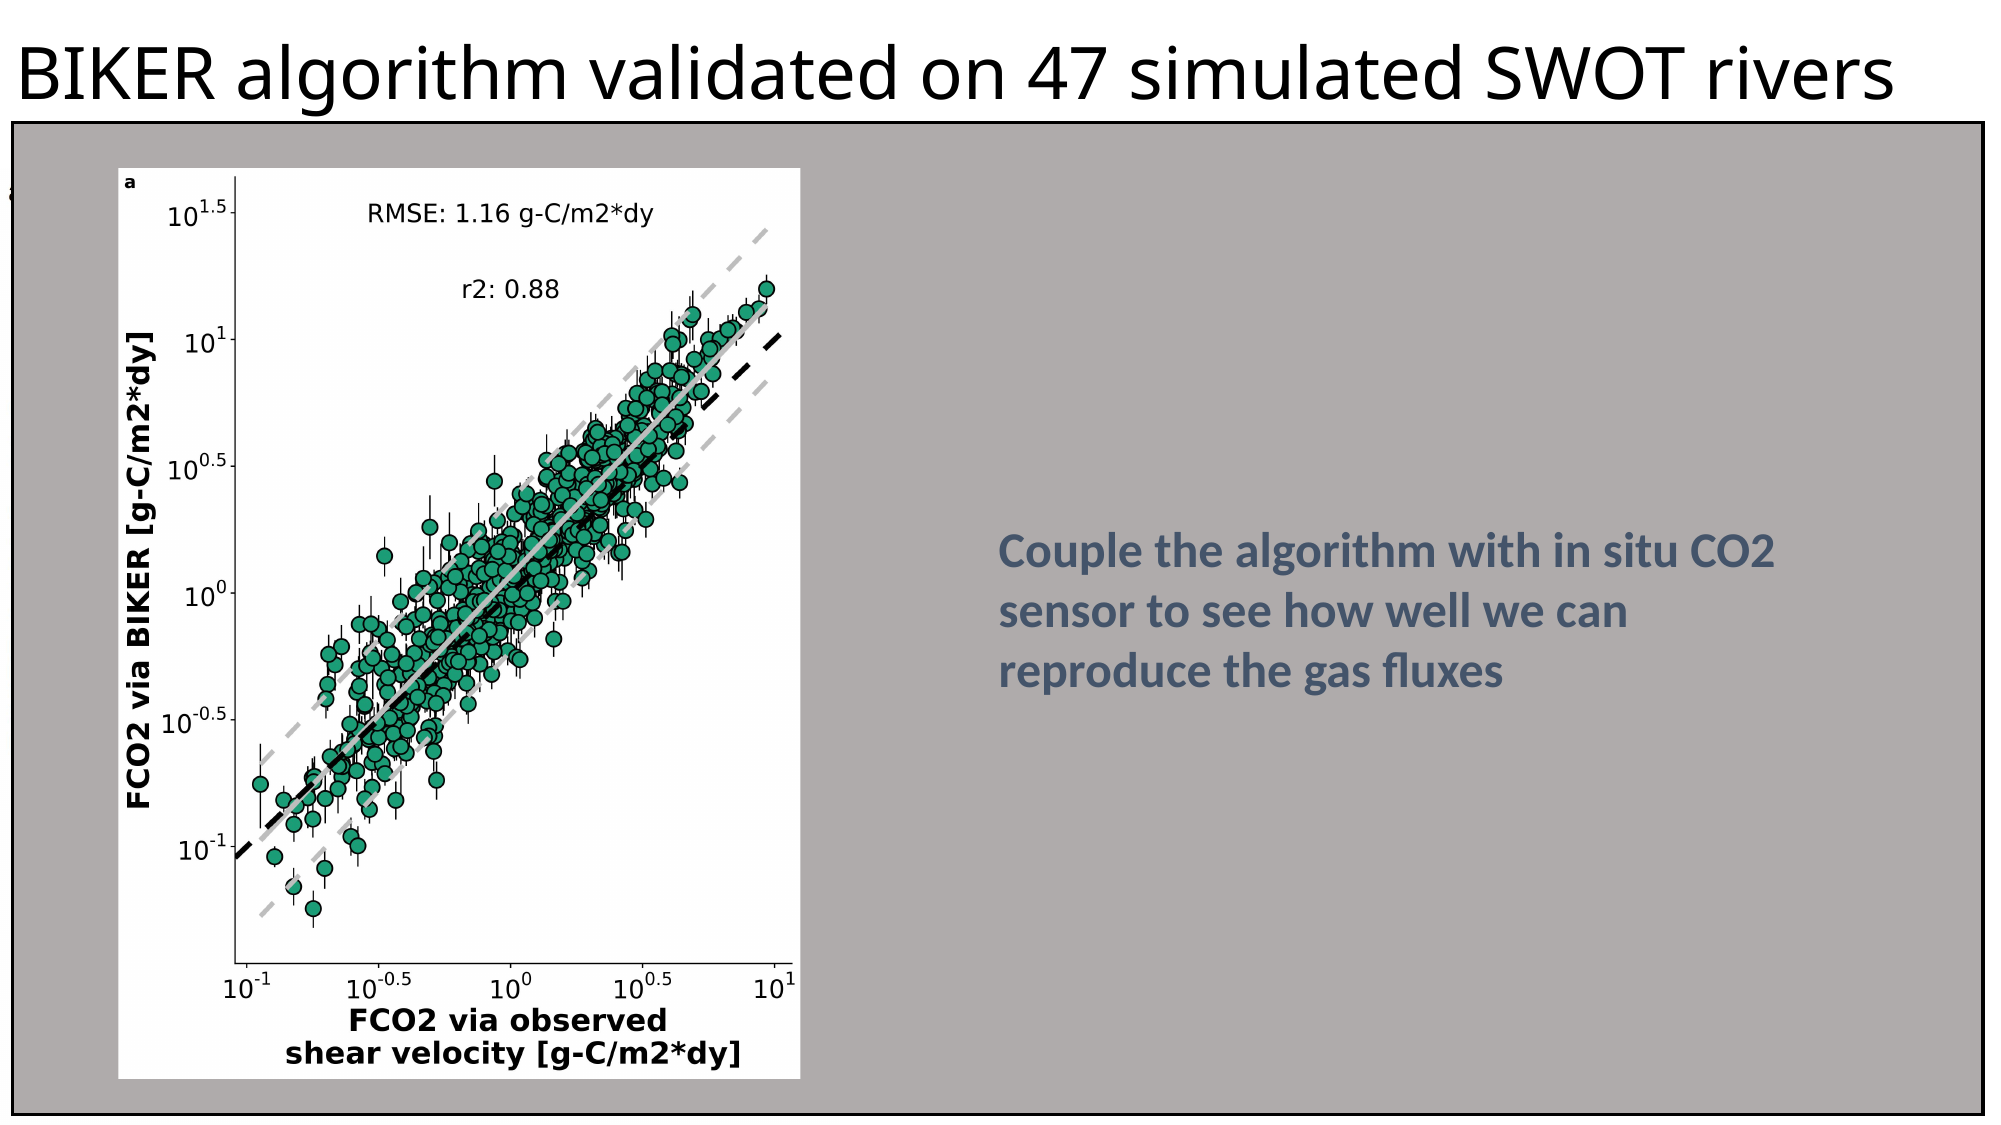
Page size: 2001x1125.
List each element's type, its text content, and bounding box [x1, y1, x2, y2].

text_box Couple the algorithm with in situ CO2 sensor to see how well we can reproduce the gas fluxes [983, 509, 1177, 705]
picture [0, 168, 840, 1125]
picture [1177, 217, 1966, 1056]
title BIKER algorithm validated on 47 simulated SWOT rivers [0, 0, 2000, 152]
text_box [11, 121, 1984, 1116]
